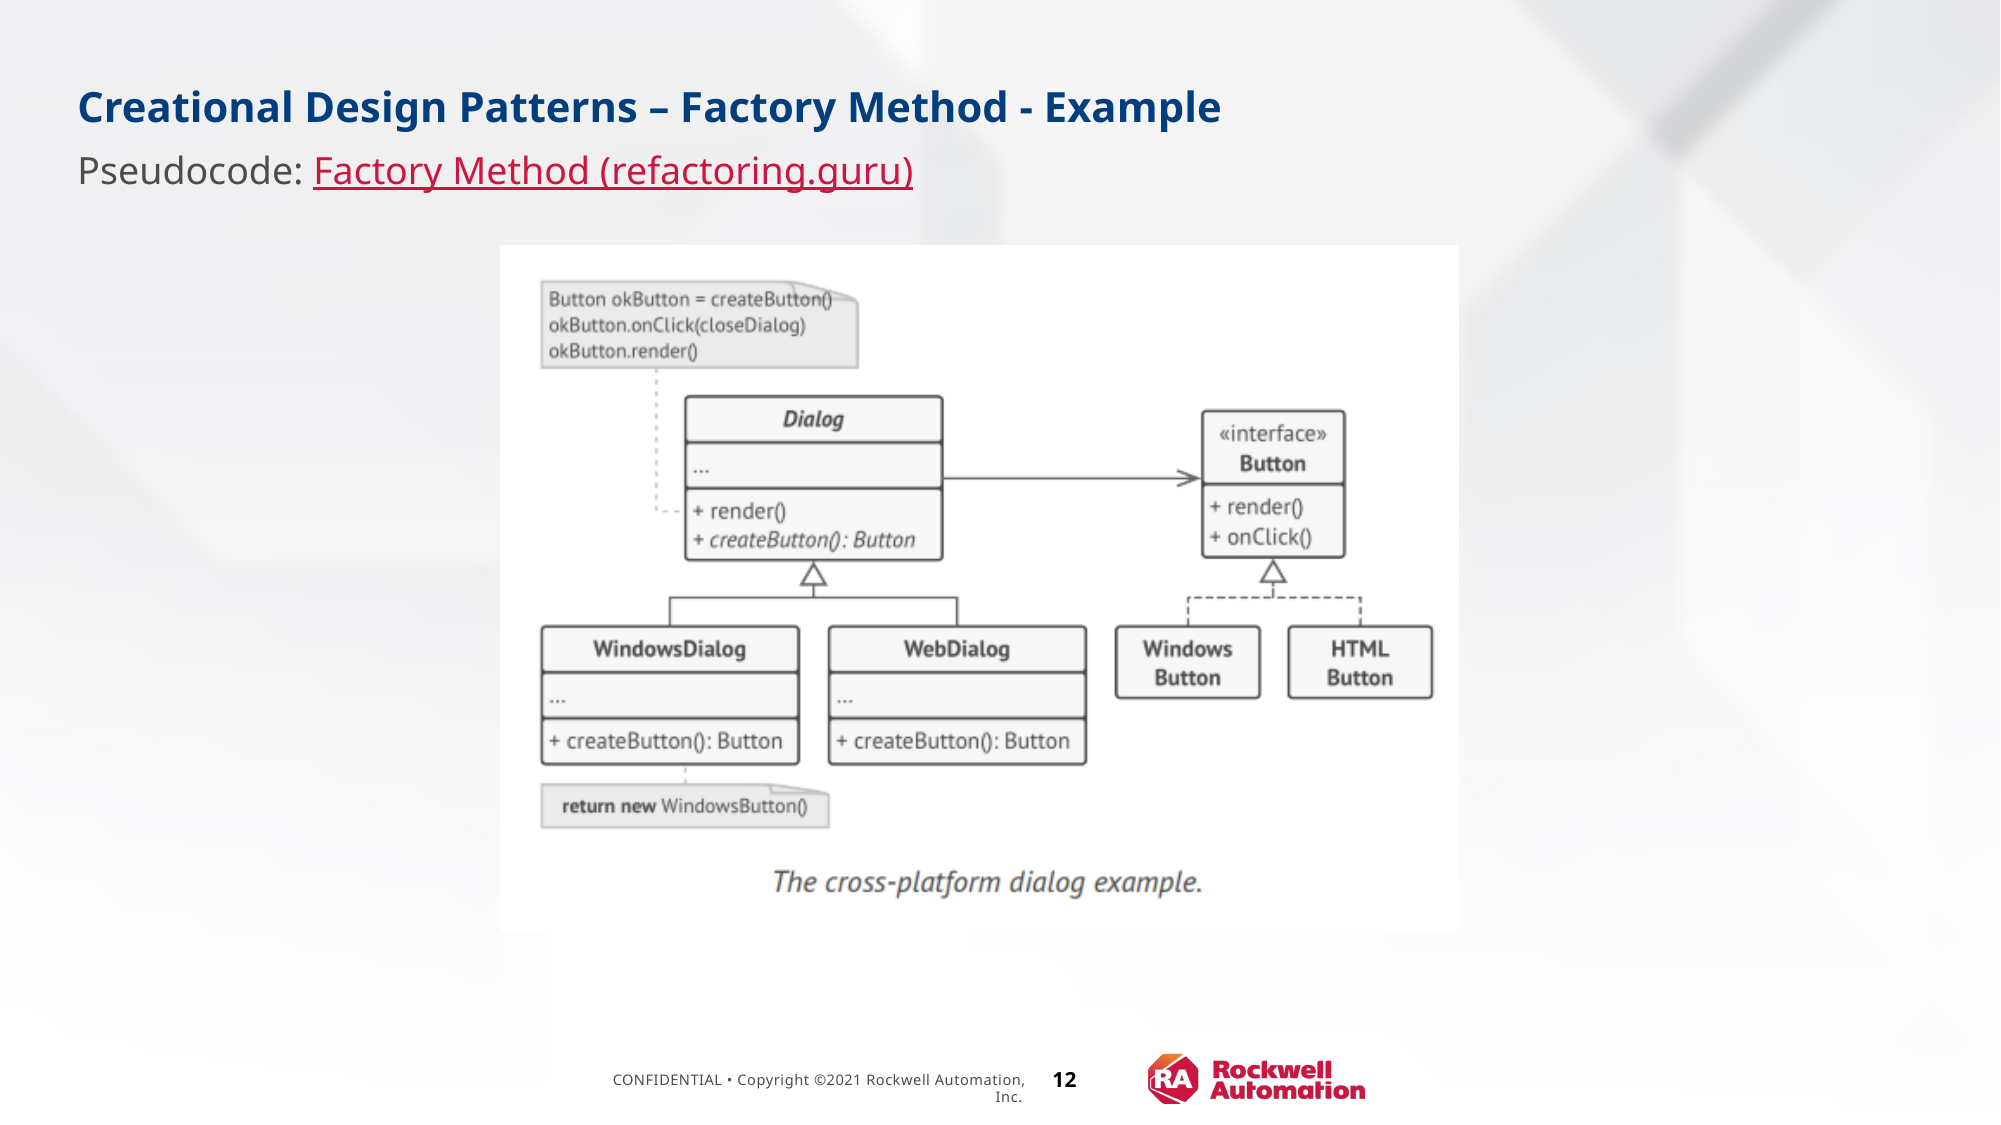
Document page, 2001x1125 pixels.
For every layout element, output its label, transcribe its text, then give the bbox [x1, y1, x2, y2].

list Pseudocode: Factory Method (refactoring.guru) [62, 148, 1938, 802]
picture [1130, 1036, 1383, 1122]
title Creational Design Patterns – Factory Method - Example [62, 54, 1938, 148]
picture [0, 0, 2001, 1125]
